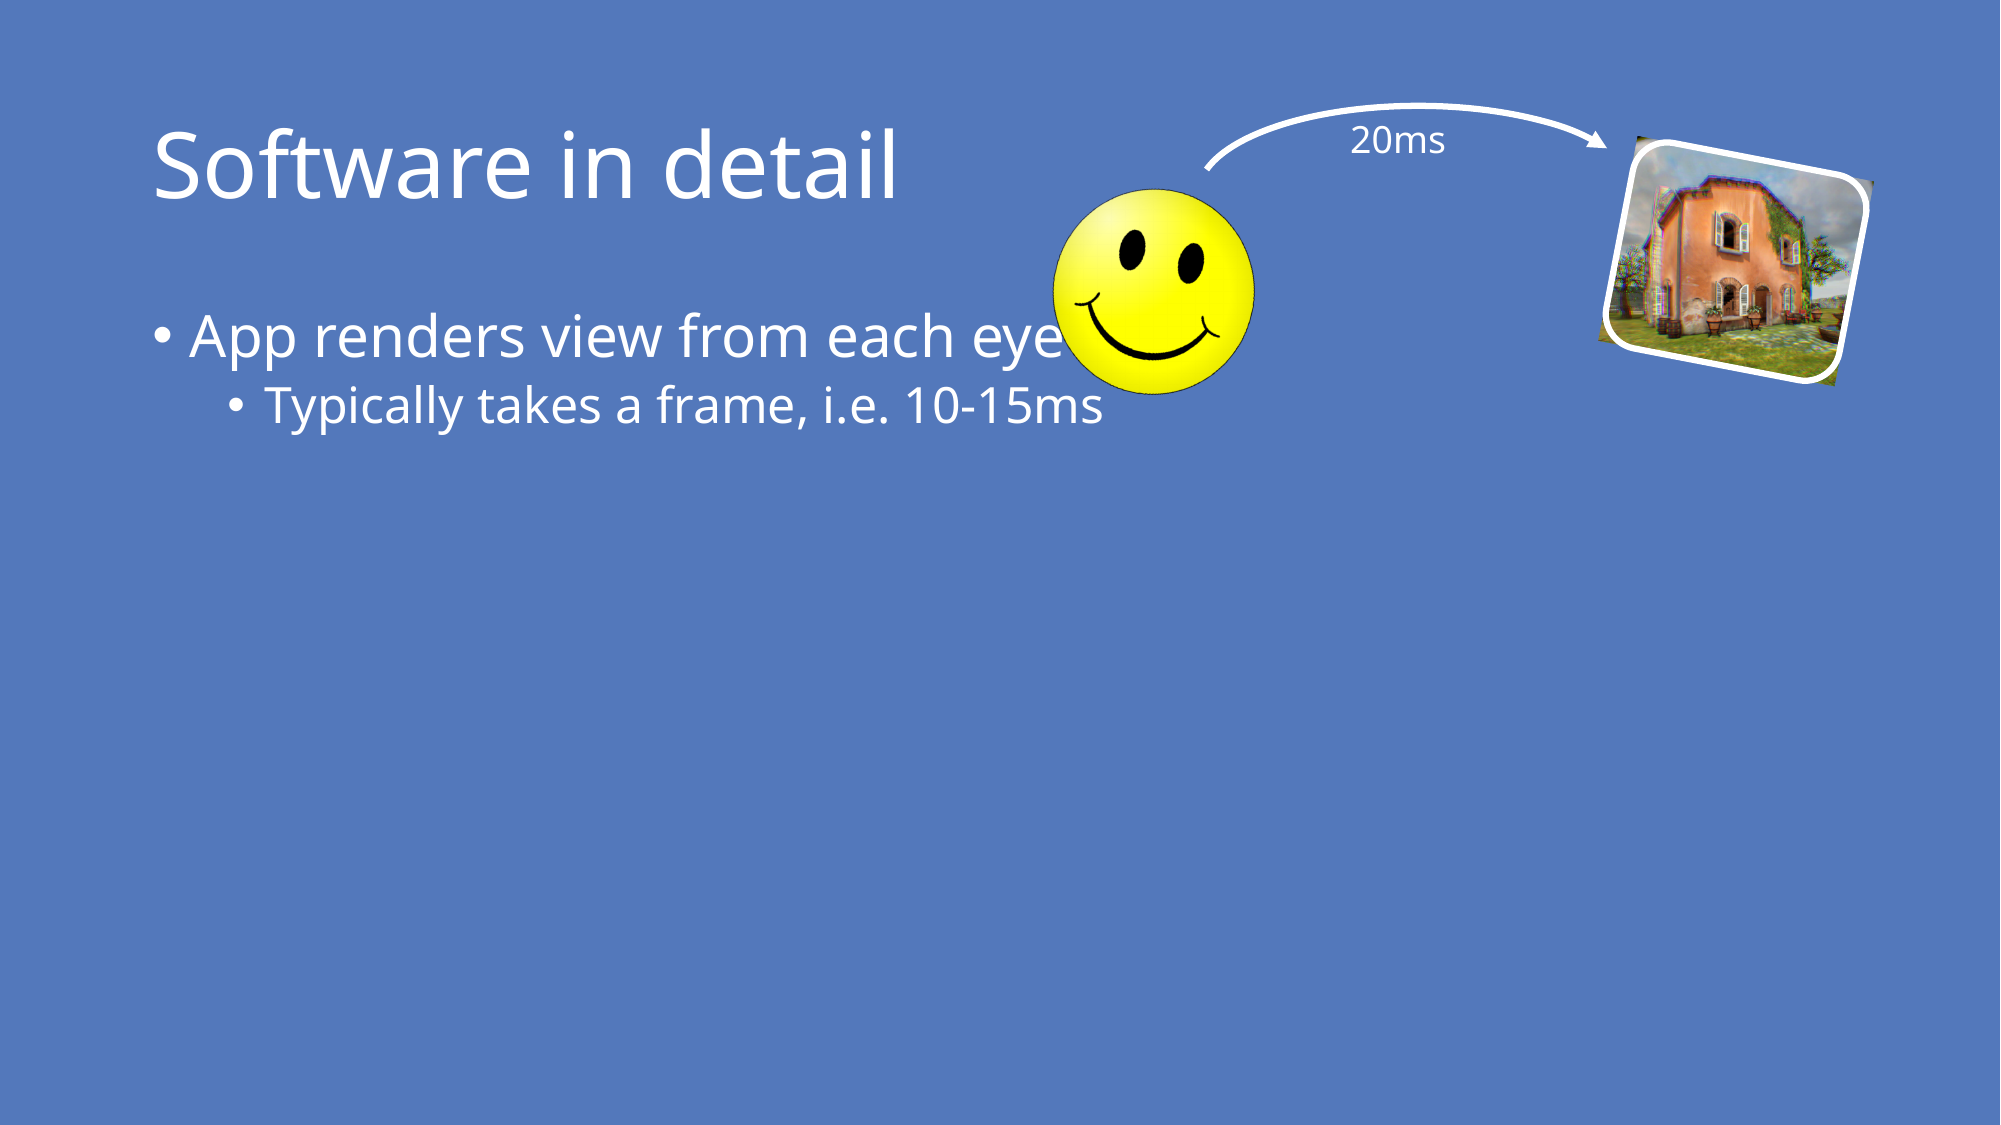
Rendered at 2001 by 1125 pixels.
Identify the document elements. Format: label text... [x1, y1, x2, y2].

text_box 20ms [1335, 108, 1497, 169]
title Software in detail [137, 59, 1863, 278]
picture [1028, 164, 1279, 419]
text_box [1497, 62, 1975, 460]
text_box [1206, 111, 1497, 194]
list App renders view from each eye Typically takes a frame, i.e. 10-15ms [137, 299, 1863, 1014]
